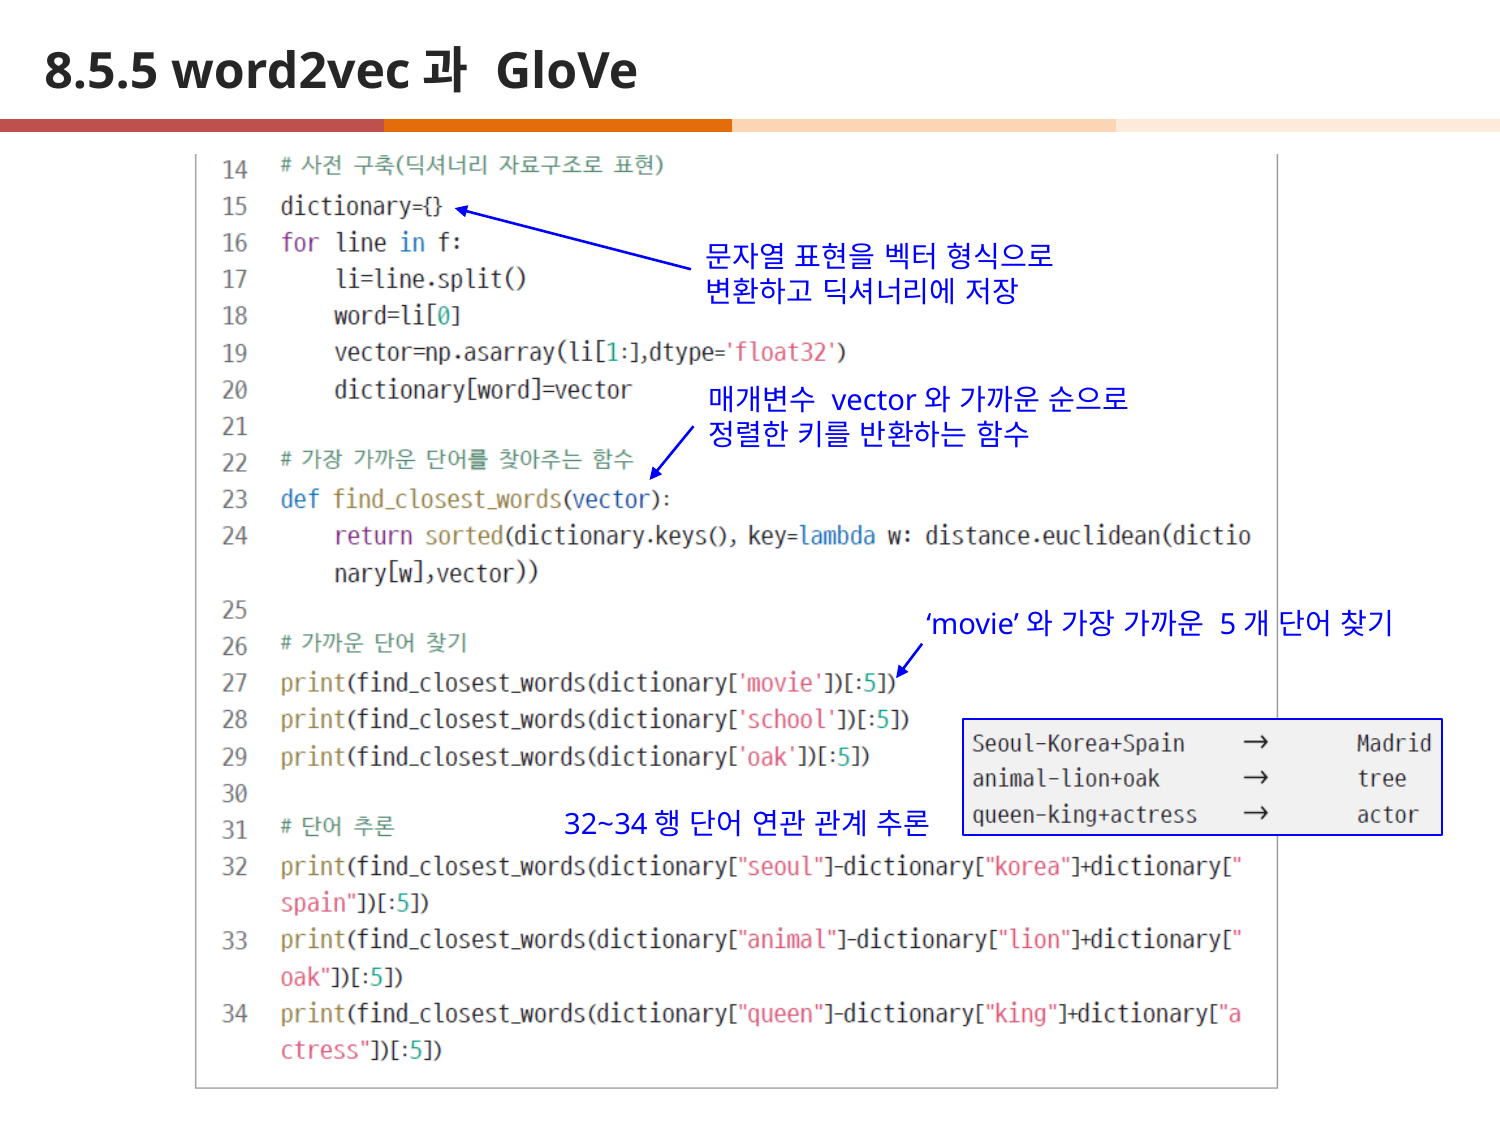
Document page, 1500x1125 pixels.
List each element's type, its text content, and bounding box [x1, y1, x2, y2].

picture [190, 154, 1441, 1098]
text_box ‘movie’와 가장 가까운 5개 단어 찾기 [1290, 592, 1426, 654]
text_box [454, 207, 692, 270]
title 8.5.5 word2vec과 GloVe [29, 23, 1270, 114]
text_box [895, 643, 923, 679]
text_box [649, 425, 694, 481]
